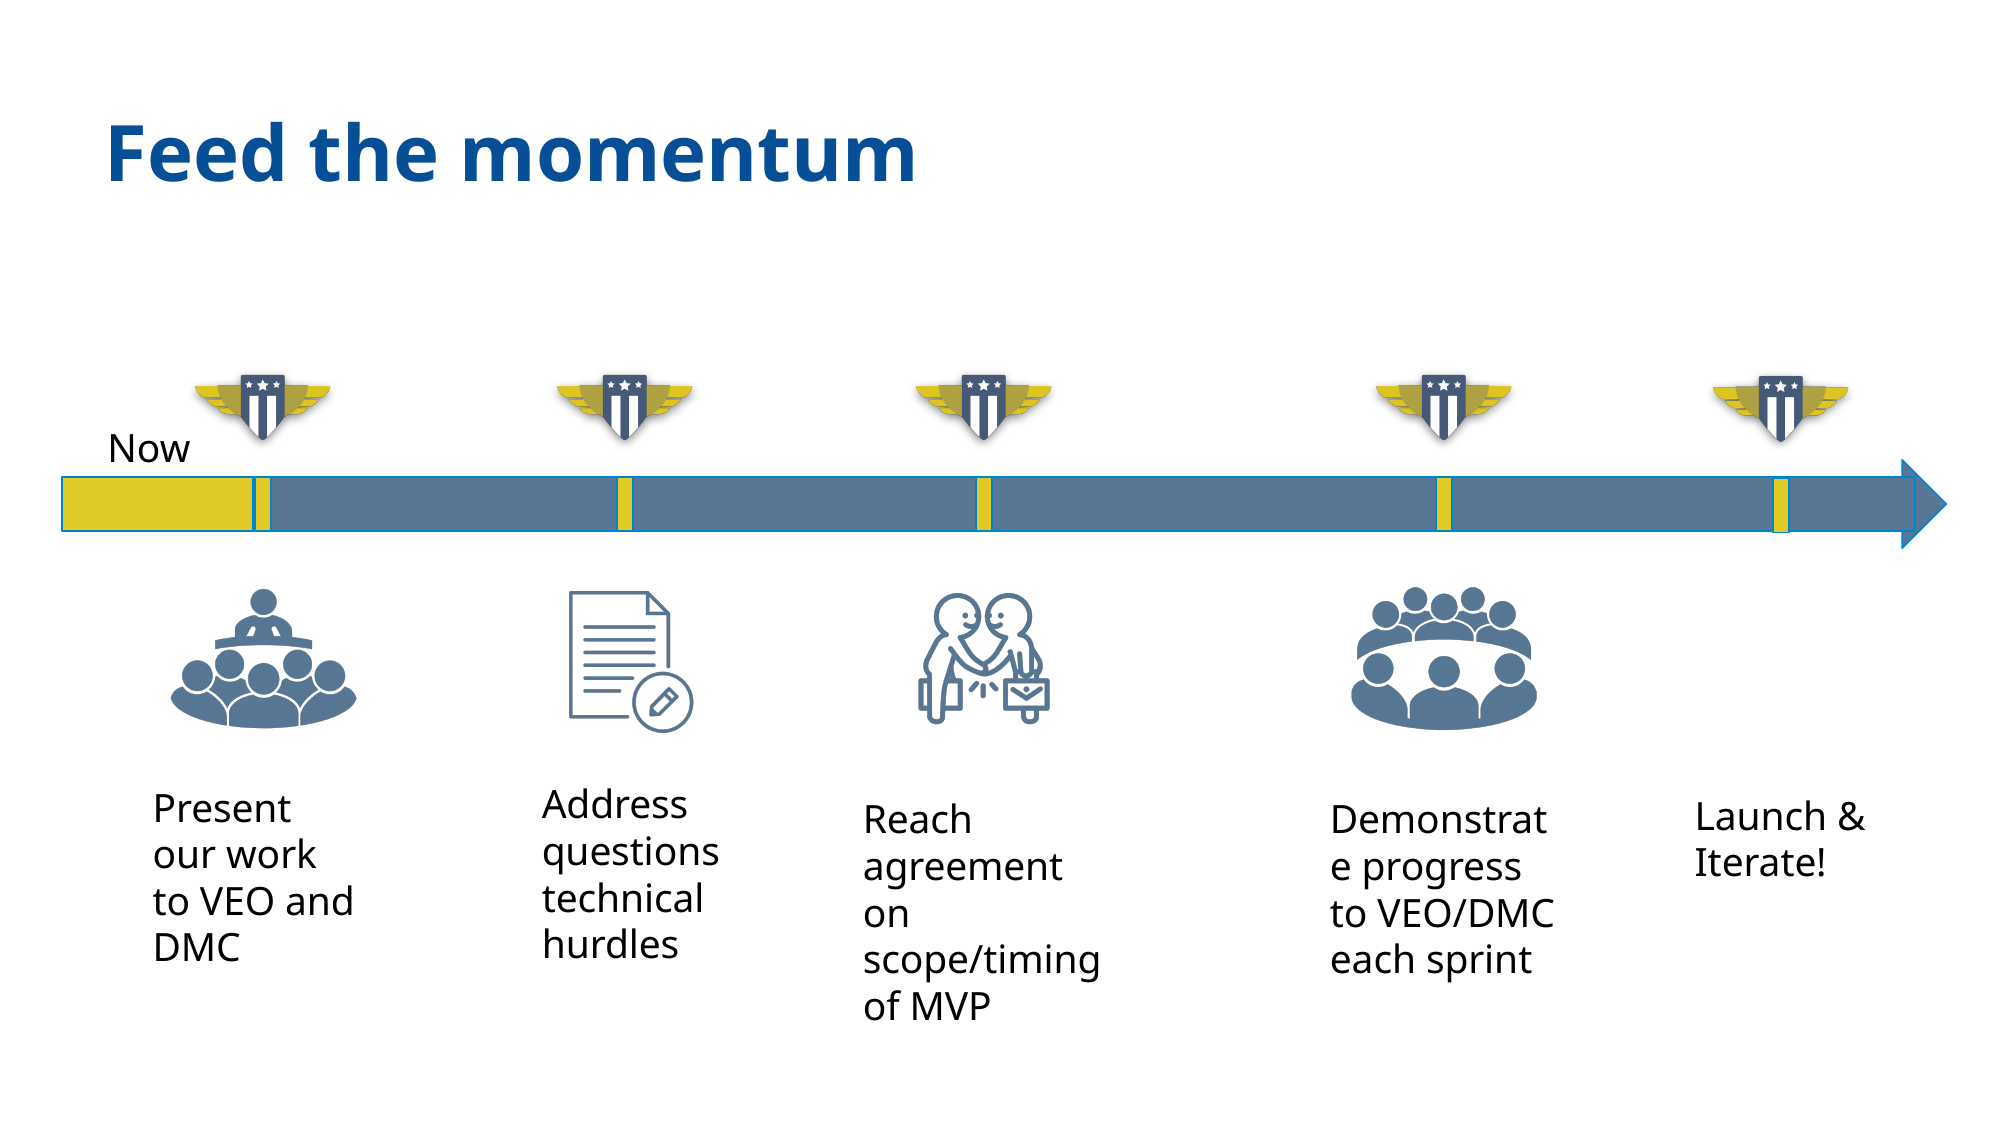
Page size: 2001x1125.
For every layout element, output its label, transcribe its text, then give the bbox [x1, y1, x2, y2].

picture [1703, 369, 1859, 444]
text_box Launch & Iterate! [1674, 771, 1943, 990]
text_box Present our work to VEO and DMC [132, 801, 378, 952]
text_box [129, 368, 398, 793]
picture [906, 368, 1062, 442]
text_box [1584, 476, 1916, 531]
text_box Reach agreement on scope/timing of MVP [842, 775, 1125, 994]
text_box Now [71, 403, 123, 463]
text_box [62, 476, 123, 531]
picture [525, 556, 718, 767]
text_box [402, 476, 617, 531]
text_box [992, 476, 1304, 531]
text_box [976, 476, 992, 531]
text_box [1902, 459, 1947, 549]
text_box Address questions technical hurdles [521, 759, 767, 979]
text_box [633, 476, 976, 531]
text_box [1309, 368, 1578, 793]
text_box Demonstrate progress to VEO/DMC each sprint [1310, 800, 1578, 994]
title Feed the momentum [84, 83, 1949, 209]
picture [547, 368, 703, 442]
text_box [1772, 478, 1789, 533]
picture [888, 562, 1080, 755]
text_box [617, 476, 633, 531]
